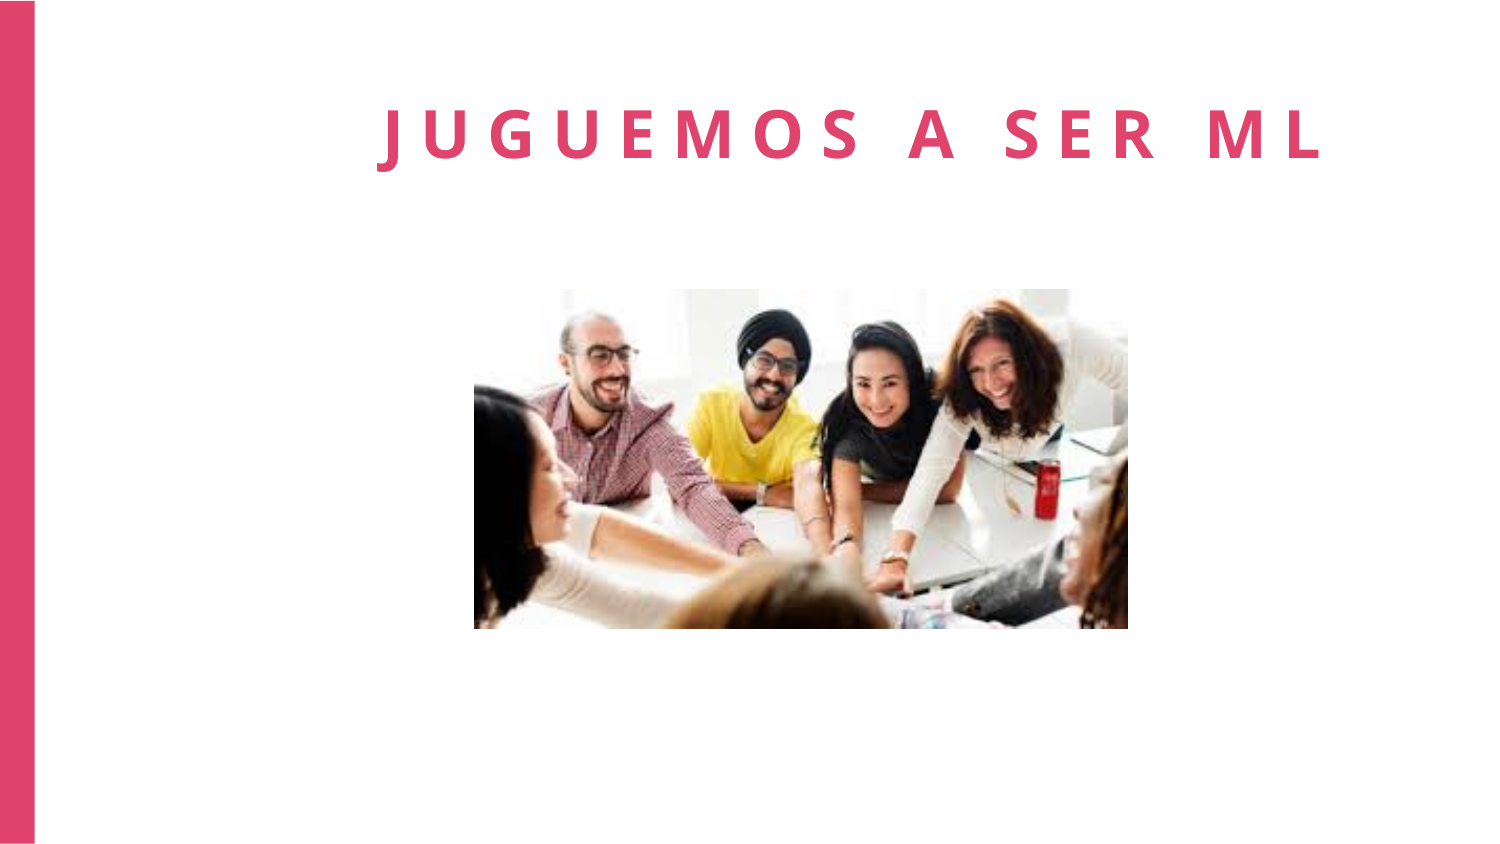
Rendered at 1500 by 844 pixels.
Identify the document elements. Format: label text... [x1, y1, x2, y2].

picture [474, 289, 1129, 630]
title JUGUEMOS A SER ML [37, 59, 1459, 233]
